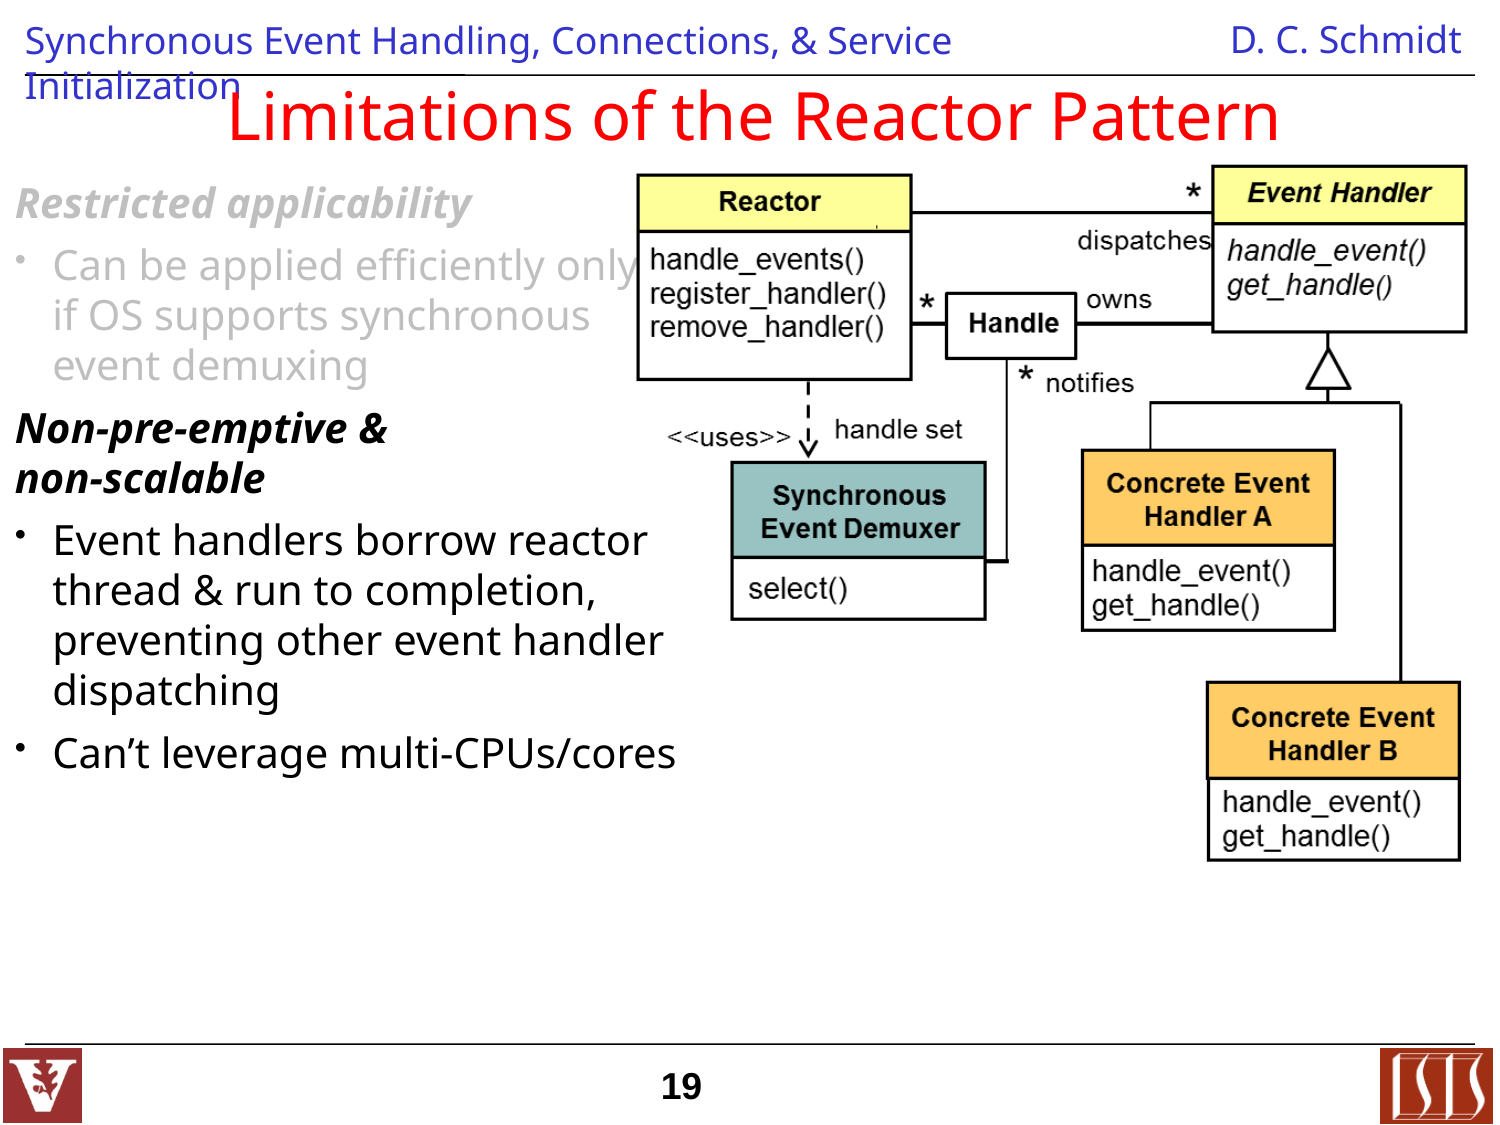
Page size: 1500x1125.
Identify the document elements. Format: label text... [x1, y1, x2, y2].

text_box Restricted applicability Can be applied efficiently only if OS supports synchronous event demuxing Non-pre-emptive & non-scalable Event handlers borrow reactor thread & run to completion, preventing other event handler dispatching Can’t leverage multi-CPUs/cores [0, 169, 627, 785]
picture [3, 1048, 82, 1123]
picture [1380, 1048, 1493, 1124]
picture [632, 157, 1482, 916]
title Limitations of the Reactor Pattern [59, 38, 1451, 169]
